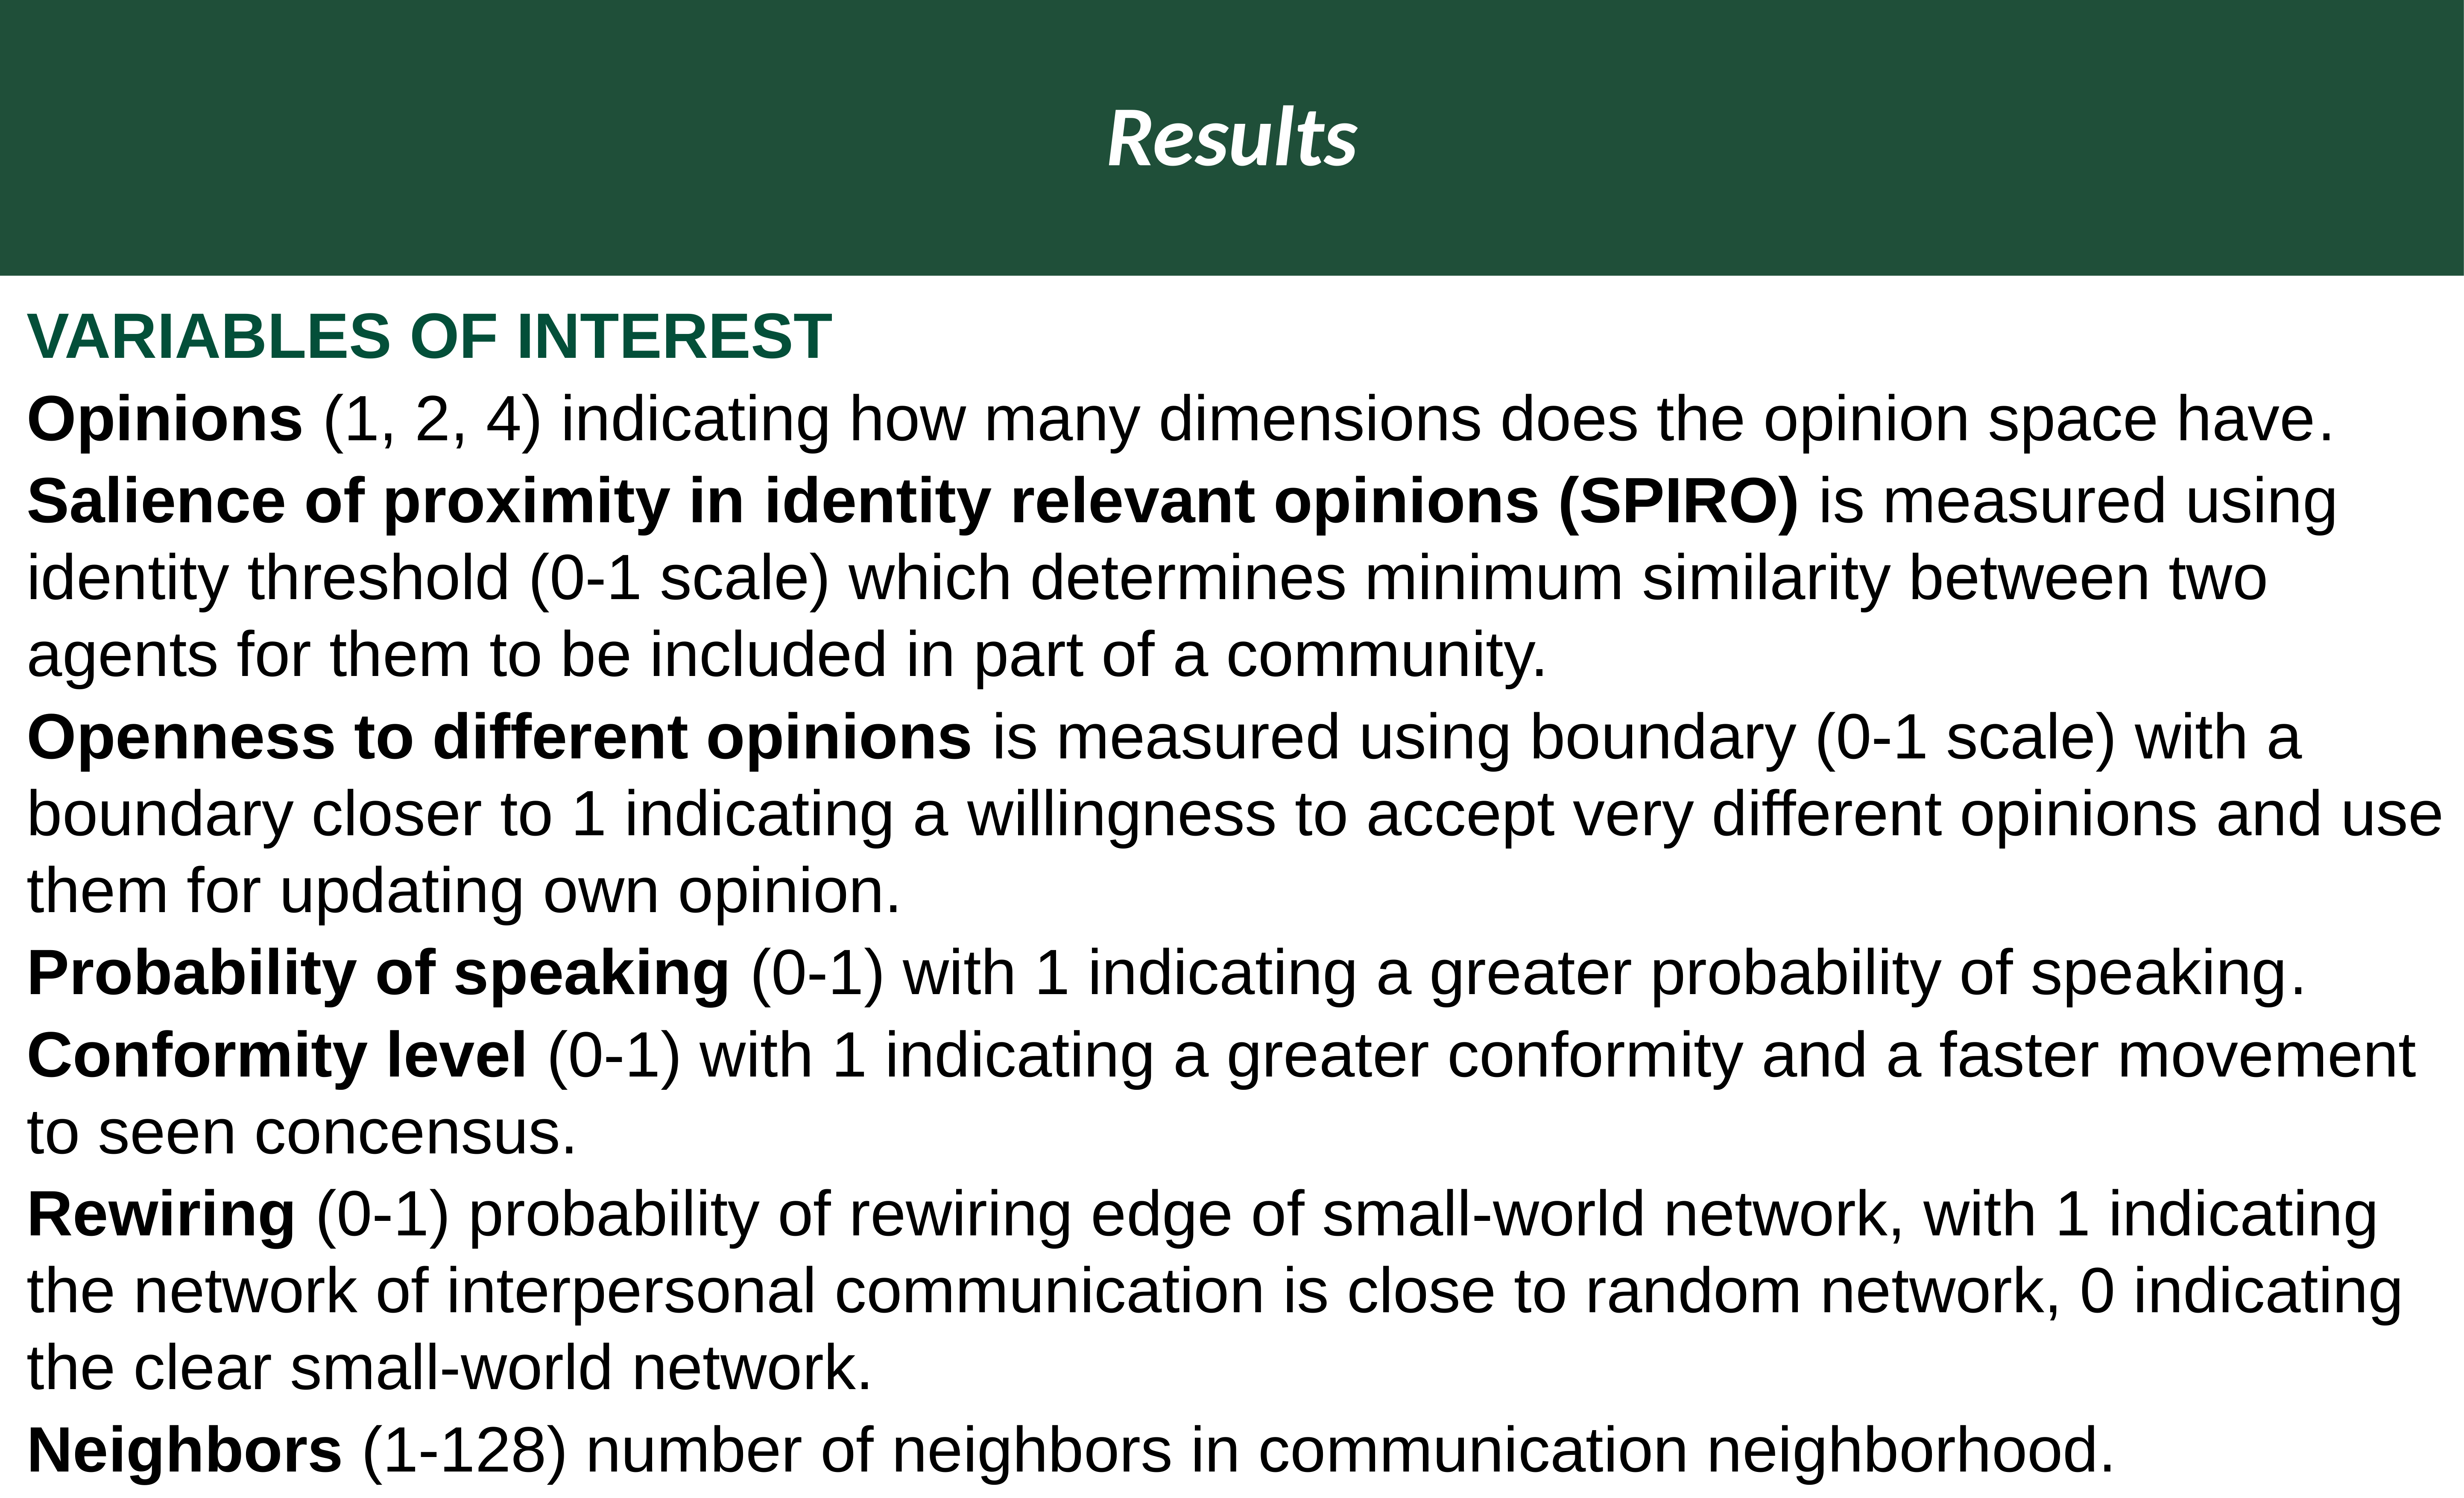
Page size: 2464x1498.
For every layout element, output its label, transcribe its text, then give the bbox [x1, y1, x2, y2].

text_box VARIABLES OF INTEREST Opinions (1, 2, 4) indicating how many dimensions does the opinion space have. Salience of proximity in identity relevant opinions (SPIRO) is measured using identity threshold (0-1 scale) which determines minimum similarity between two agents for them to be included in part of a community. Openness to different opinions is measured using boundary (0-1 scale) with a boundary closer to 1 indicating a willingness to accept very different opinions and use them for updating own opinion. Probability of speaking (0-1) with 1 indicating a greater probability of speaking. Conformity level (0-1) with 1 indicating a greater conformity and a faster movement to seen concensus. Rewiring (0-1) probability of rewiring edge of small-world network, with 1 indicating the network of interpersonal communication is close to random network, 0 indicating the clear small-world network. Neighbors (1-128) number of neighbors in communication neighborhood. [20, 291, 2464, 1488]
subtitle Results [0, 0, 2464, 276]
